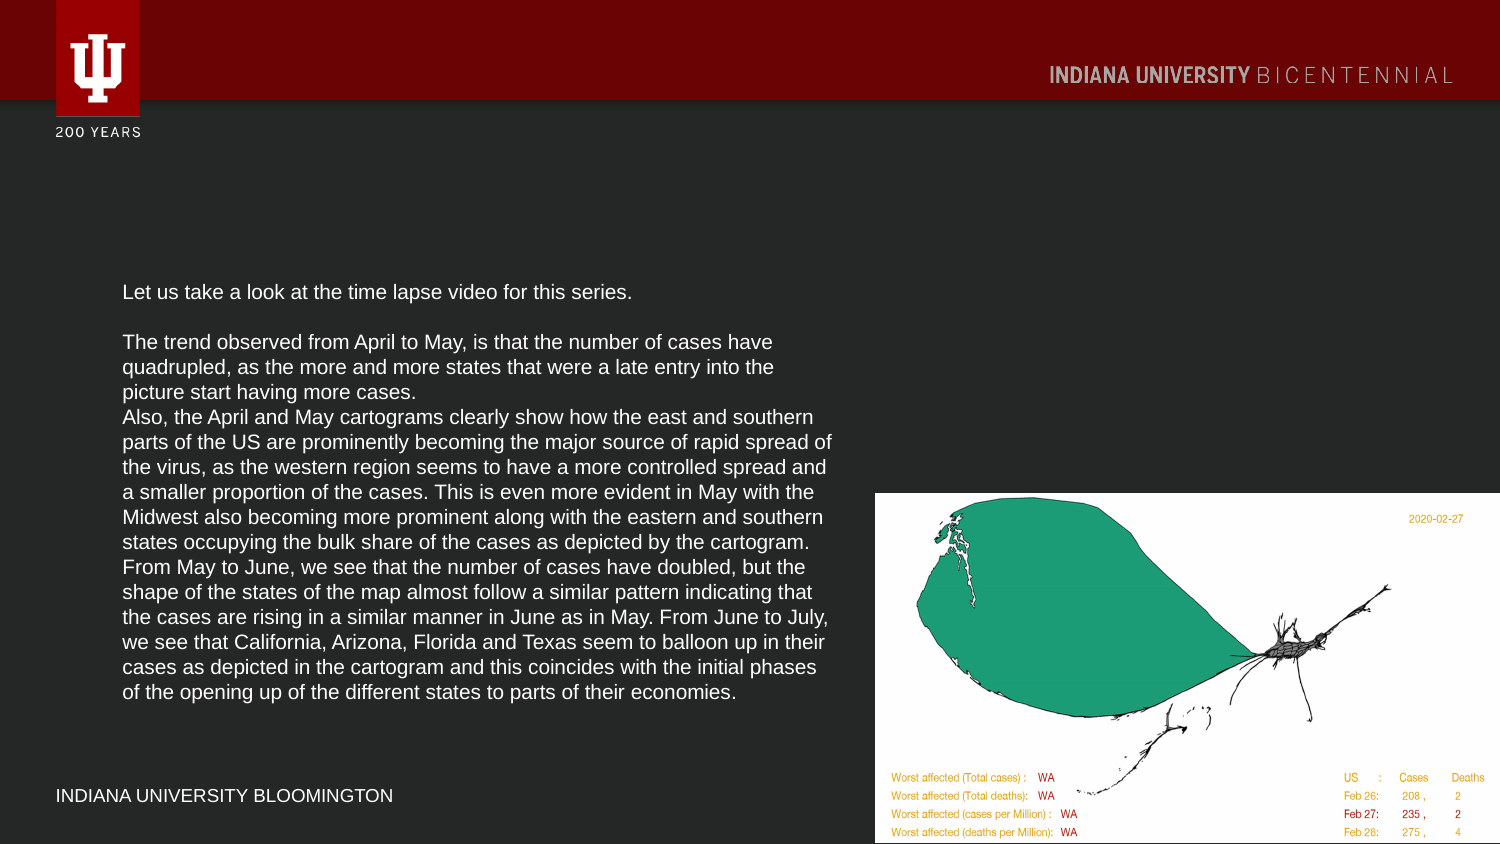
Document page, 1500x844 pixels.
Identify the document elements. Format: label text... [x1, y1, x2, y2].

picture [44, 0, 153, 144]
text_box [874, 491, 1500, 844]
text_box Let us take a look at the time lapse video for this series. The trend observed from April to May, is that the number of cases have quadrupled, as the more and more states that were a late entry into the picture start having more cases. Also, the April and May cartograms clearly show how the east and southern parts of the US are prominently becoming the major source of rapid spread of the virus, as the western region seems to have a more controlled spread and a smaller proportion of the cases. This is even more evident in May with the Midwest also becoming more prominent along with the eastern and southern states occupying the bulk share of the cases as depicted by the cartogram. From May to June, we see that the number of cases have doubled, but the shape of the states of the map almost follow a similar pattern indicating that the cases are rising in a similar manner in June as in May. From June to July, we see that California, Arizona, Florida and Texas seem to balloon up in their cases as depicted in the cartogram and this coincides with the initial phases of the opening up of the different states to parts of their economies. [107, 271, 850, 736]
